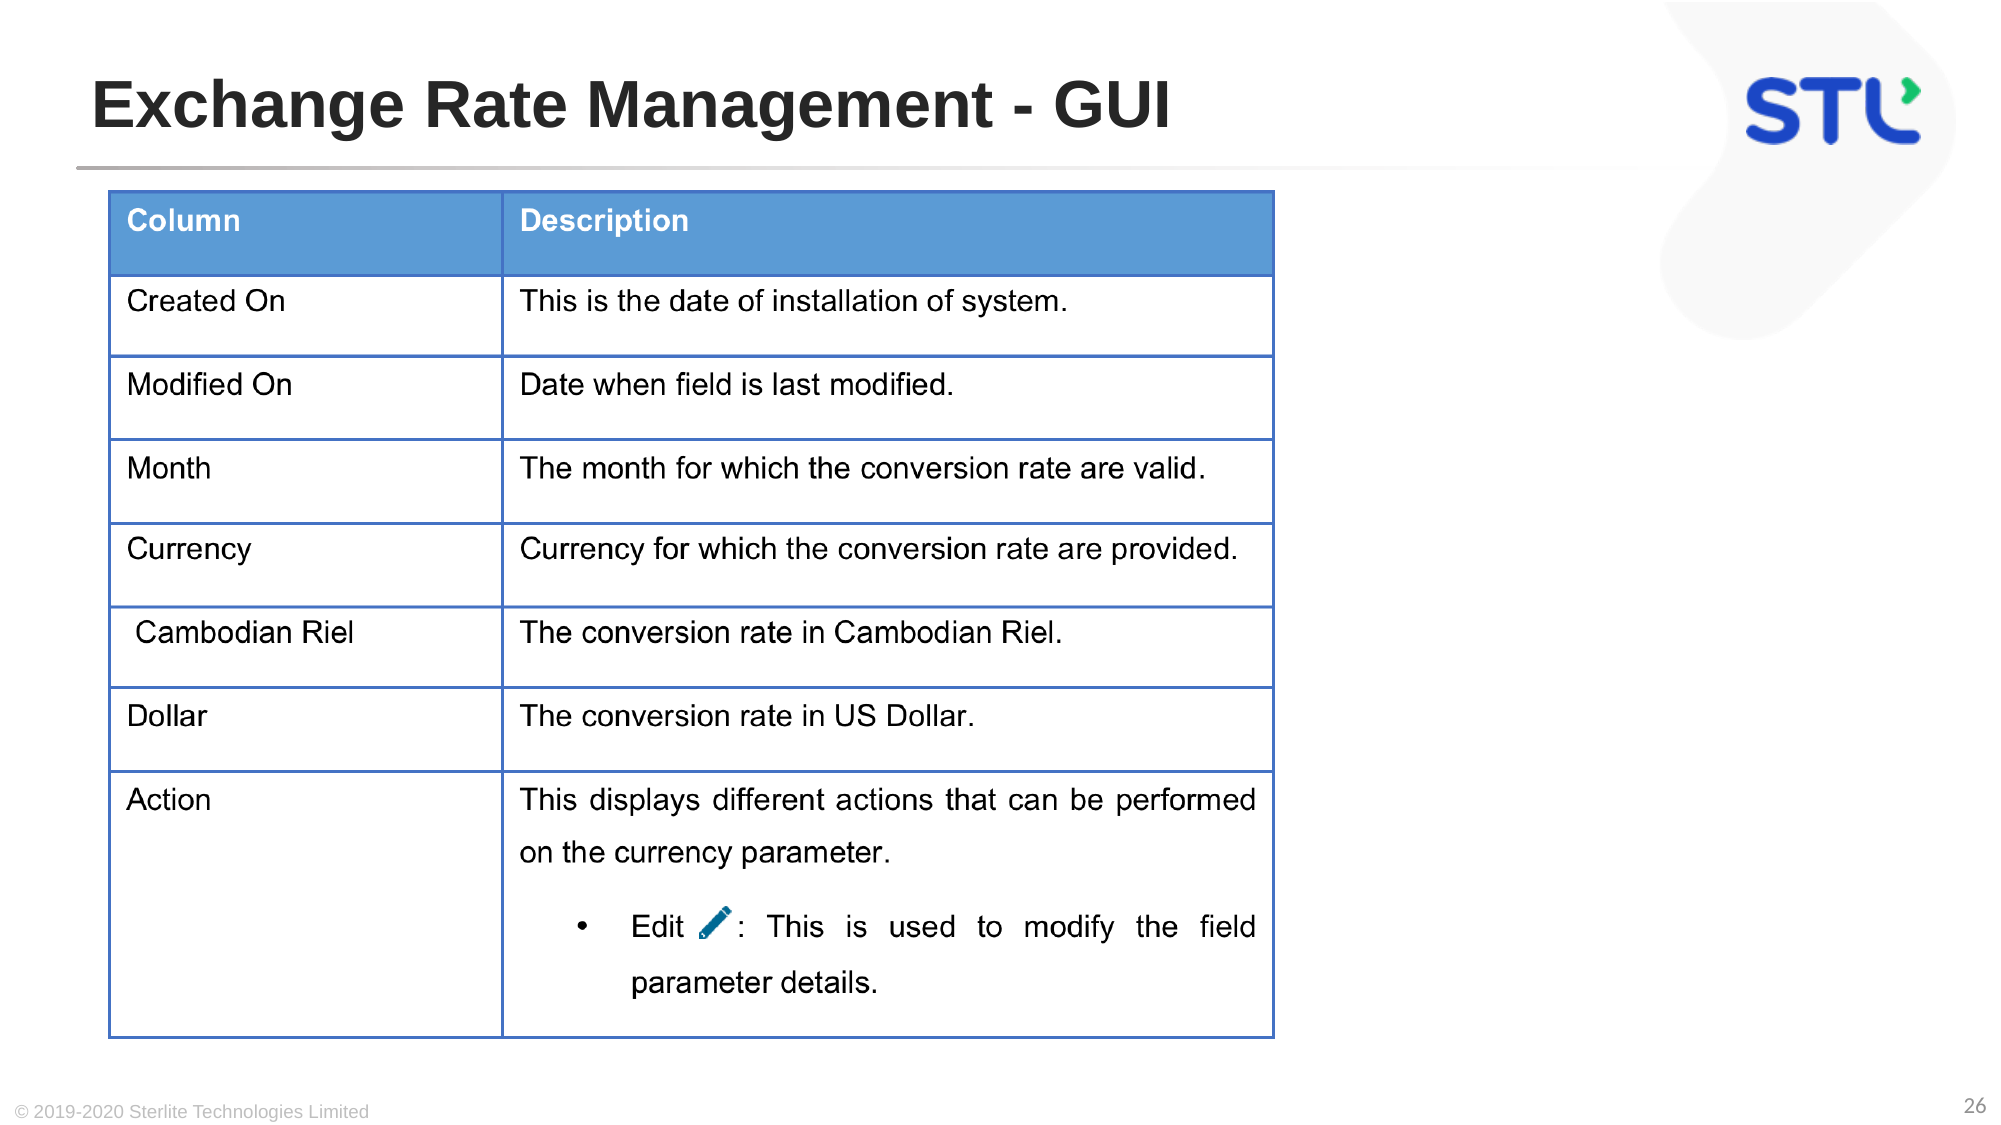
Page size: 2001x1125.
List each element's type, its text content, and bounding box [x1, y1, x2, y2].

footer © 2019-2020 Sterlite Technologies Limited [0, 1083, 455, 1125]
slide_number 26 [1955, 1083, 1997, 1122]
title Exchange Rate Management - GUI [76, 35, 1564, 167]
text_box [30, 190, 1352, 1079]
picture [1746, 77, 1921, 145]
